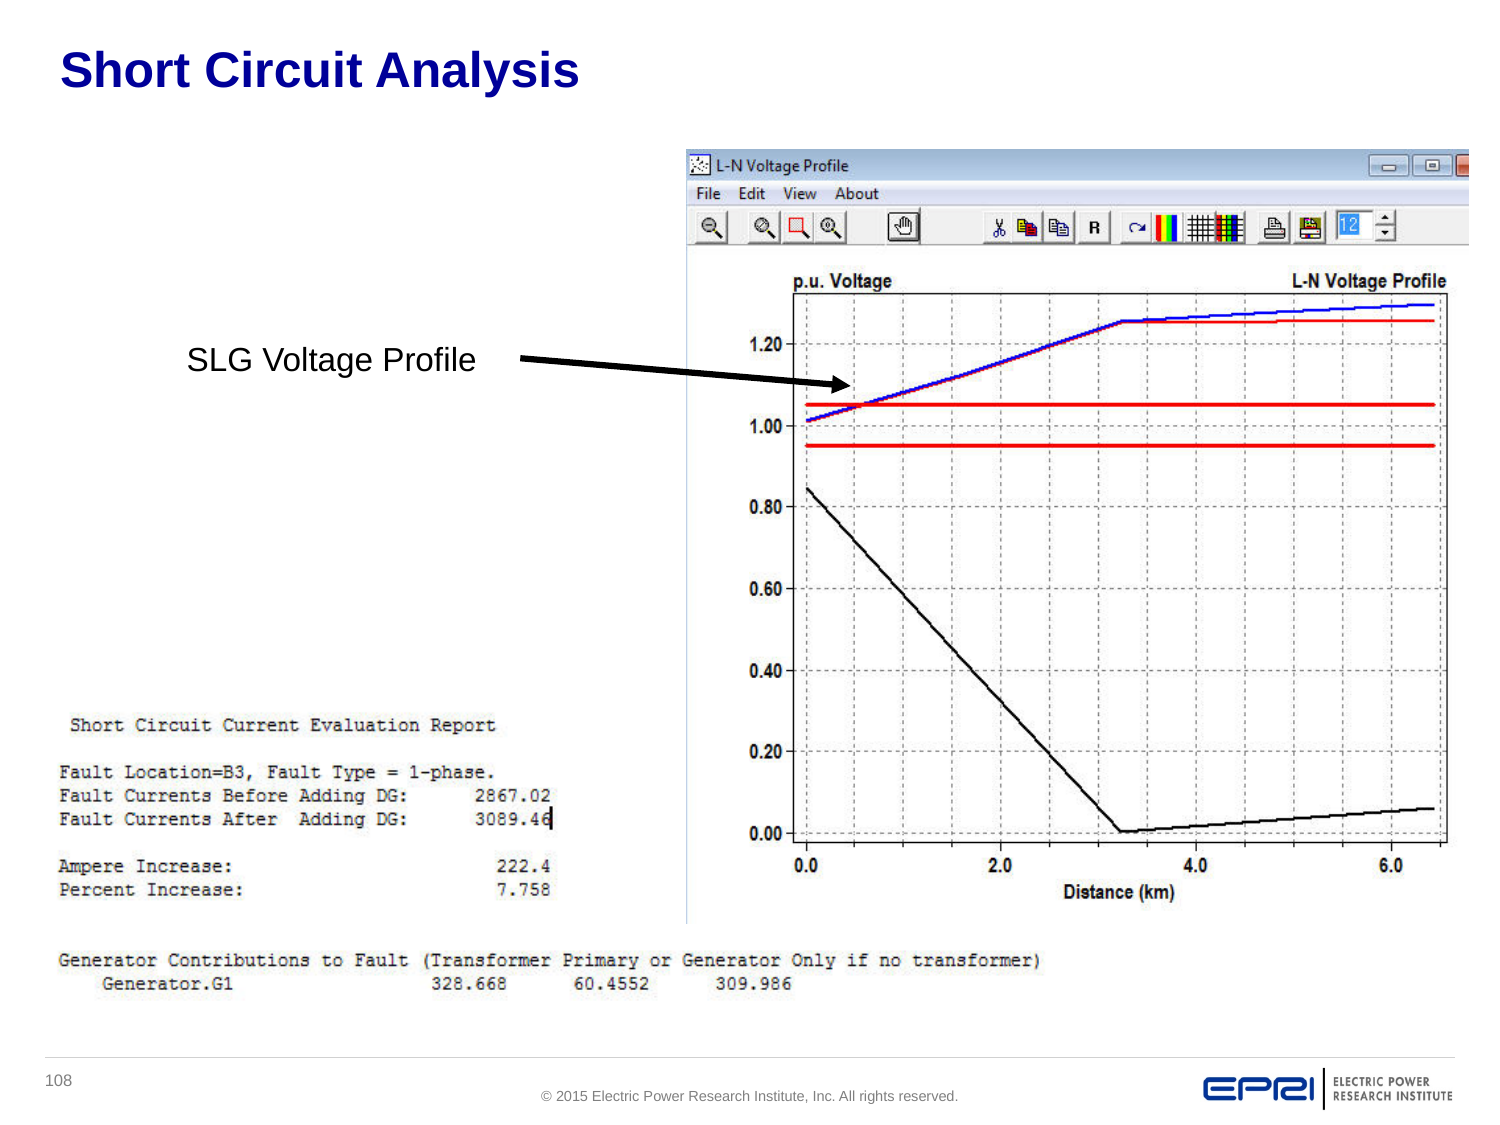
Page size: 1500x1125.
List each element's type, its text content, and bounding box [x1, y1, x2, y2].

text_box SLG Voltage Profile [44, 330, 619, 386]
picture [44, 149, 1469, 1027]
picture [1200, 1064, 1455, 1113]
title Short Circuit Analysis [44, 29, 1456, 151]
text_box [520, 357, 851, 387]
